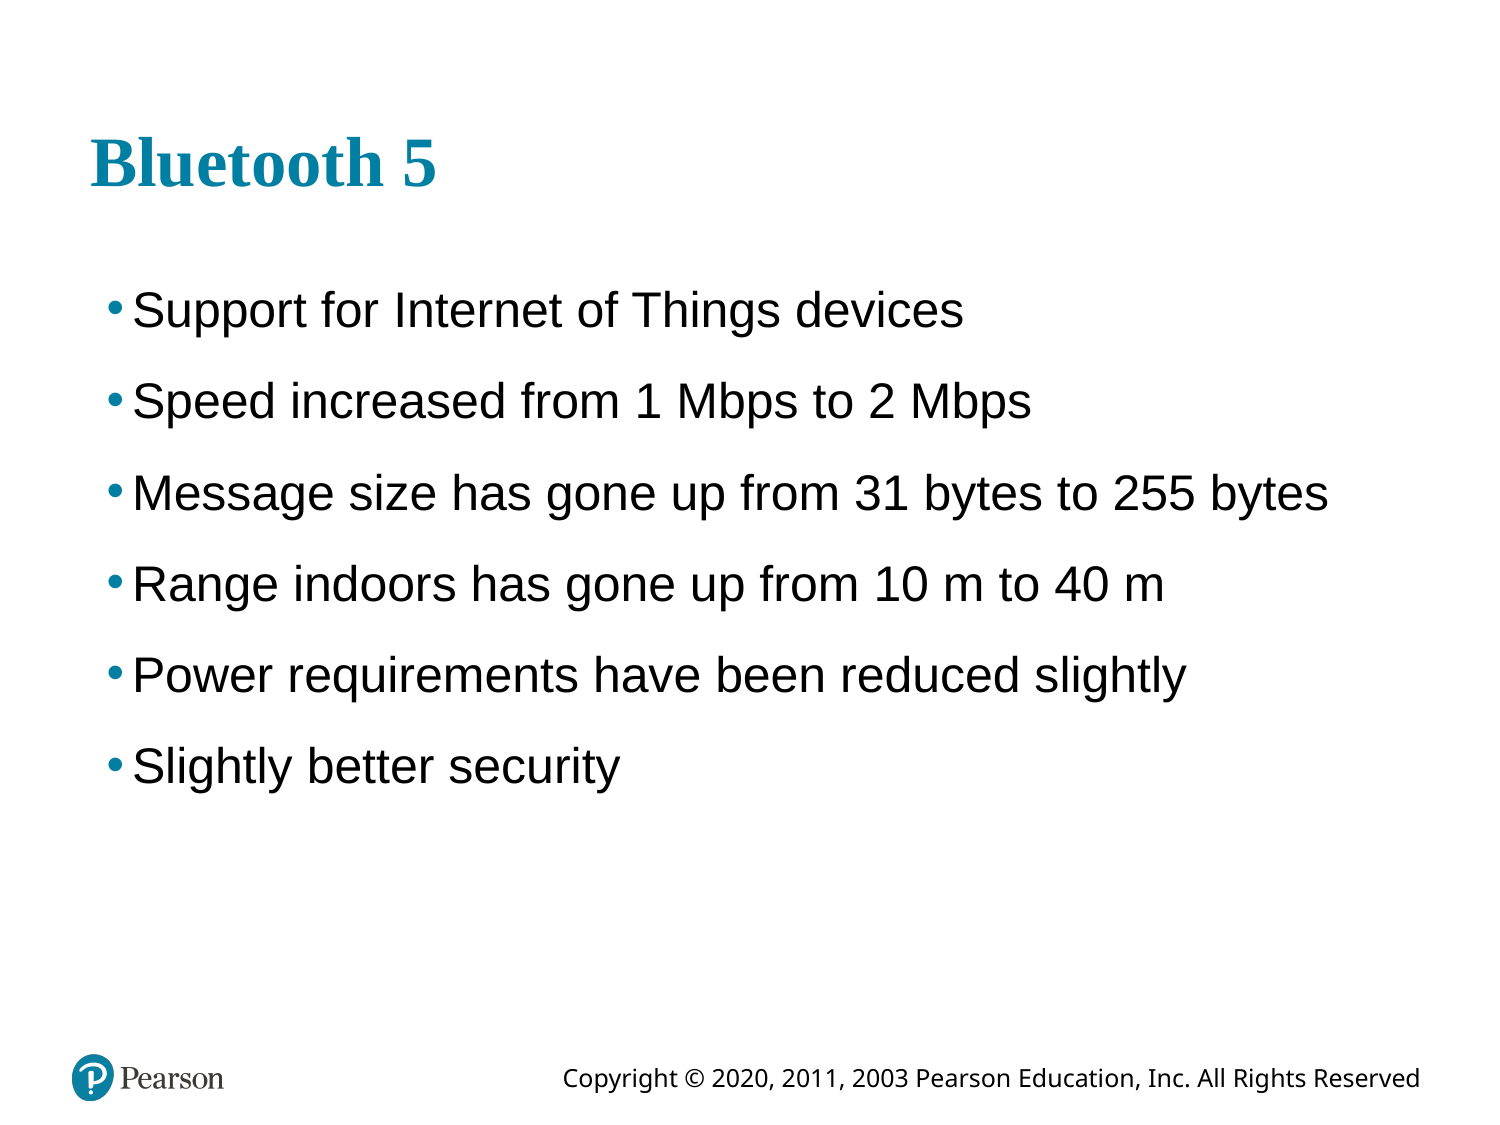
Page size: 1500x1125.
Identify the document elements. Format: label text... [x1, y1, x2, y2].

picture [80, 1063, 106, 1088]
title Bluetooth 5 [75, 35, 1425, 216]
picture [98, 1054, 224, 1101]
picture [72, 1054, 88, 1070]
list Support for Internet of Things devices Speed increased from 1 Mbps to 2 Mbps Message size has gone up from 31 bytes to 255 bytes Range indoors has gone up from 10 m to 40 m Power requirements have been reduced slightly Slightly better security [75, 262, 1425, 1005]
picture [72, 1087, 83, 1101]
